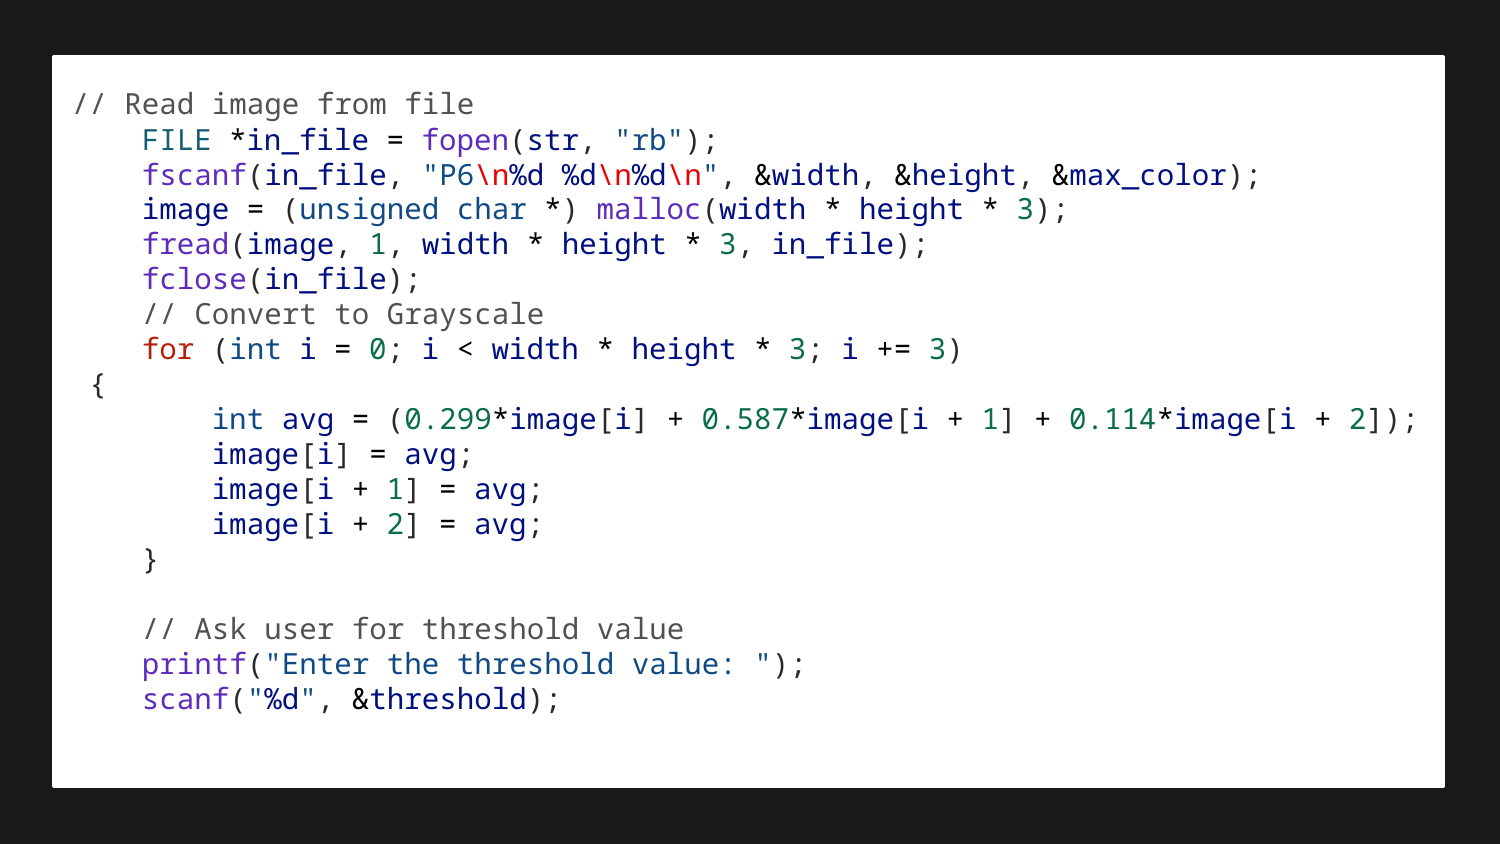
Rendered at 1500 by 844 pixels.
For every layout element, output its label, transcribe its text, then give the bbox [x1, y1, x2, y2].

text_box // Read image from file FILE *in_file = fopen(str, "rb"); fscanf(in_file, "P6\n%d %d\n%d\n", &width, &height, &max_color); image = (unsigned char *) malloc(width * height * 3); fread(image, 1, width * height * 3, in_file); fclose(in_file); // Convert to Grayscale for (int i = 0; i < width * height * 3; i += 3) { int avg = (0.299*image[i] + 0.587*image[i + 1] + 0.114*image[i + 2]); image[i] = avg; image[i + 1] = avg; image[i + 2] = avg; } // Ask user for threshold value printf("Enter the threshold value: "); scanf("%d", &threshold); [57, 78, 1463, 723]
